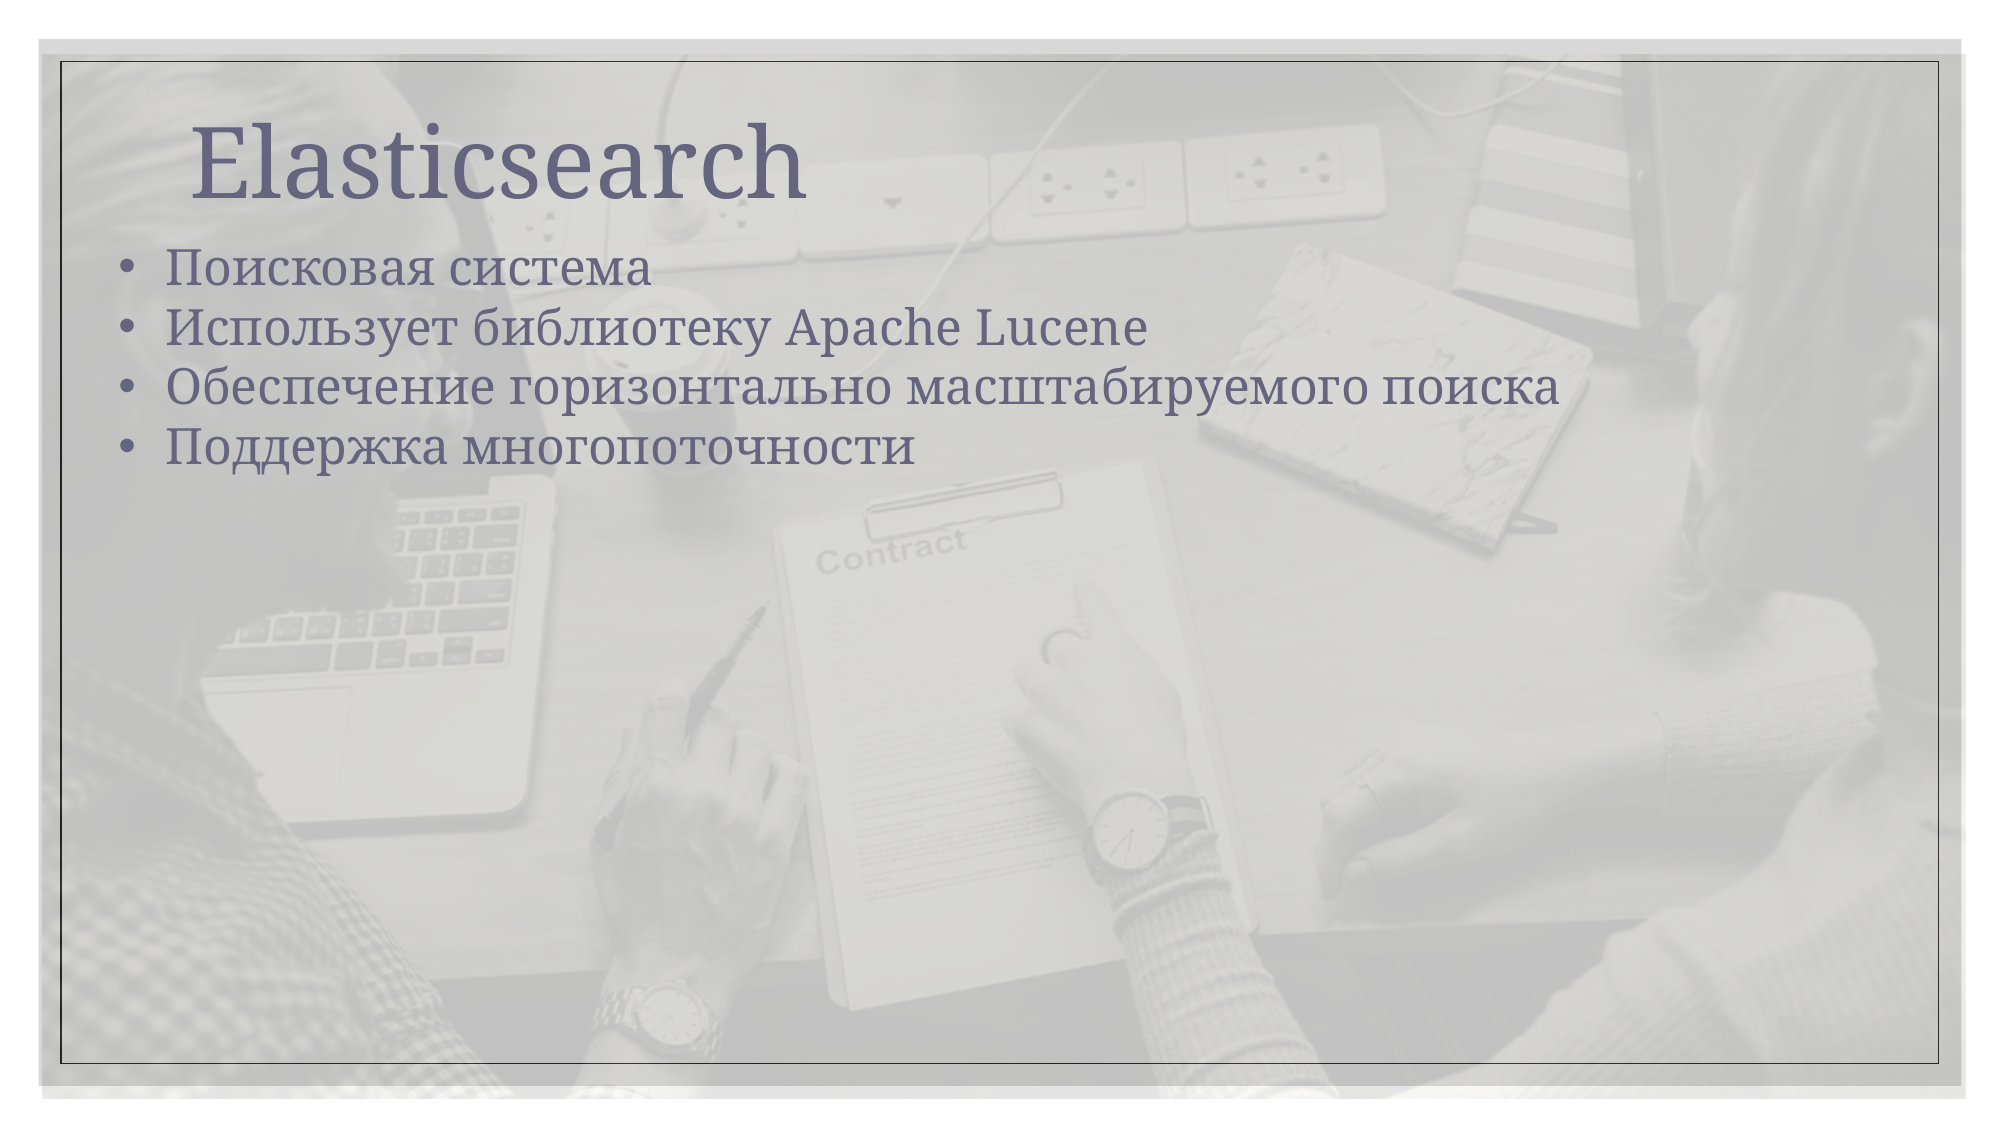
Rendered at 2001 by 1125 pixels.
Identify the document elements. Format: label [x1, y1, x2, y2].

list [42, 54, 1966, 1099]
